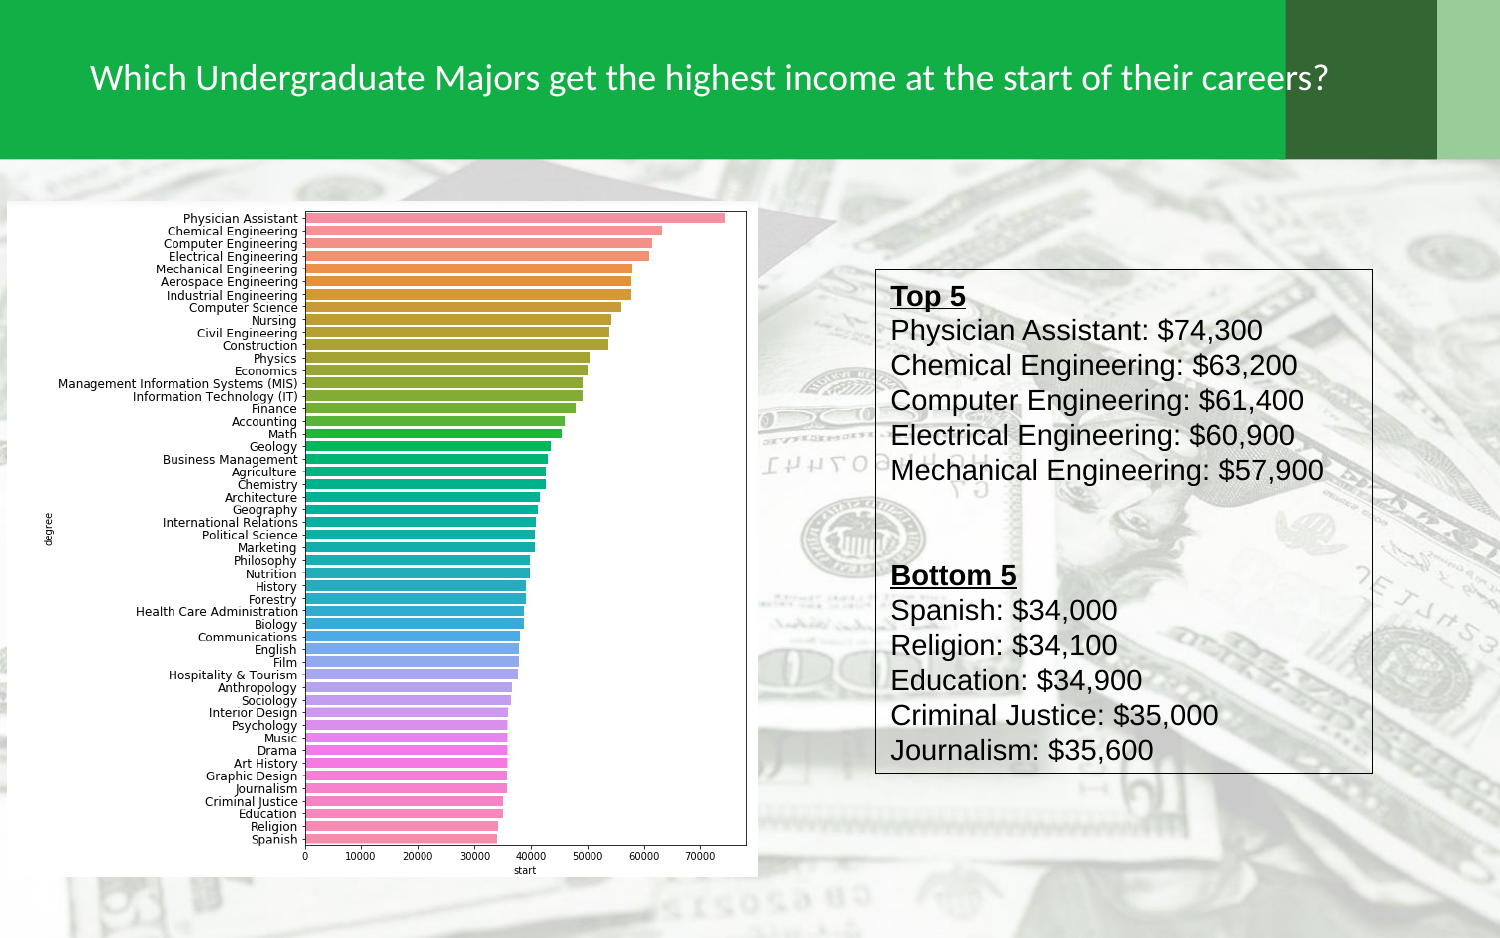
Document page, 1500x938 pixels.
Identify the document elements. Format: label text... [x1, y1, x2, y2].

title Which Undergraduate Majors get the highest income at the start of their careers? [75, 18, 1425, 132]
picture [0, 160, 1500, 938]
text_box Top 5 Physician Assistant: $74,300 Chemical Engineering: $63,200 Computer Engineering: $61,400 Electrical Engineering: $60,900 Mechanical Engineering: $57,900 Bottom 5 Spanish: $34,000 Religion: $34,100 Education: $34,900 Criminal Justice: $35,000 Journalism: $35,600 [875, 269, 1373, 774]
